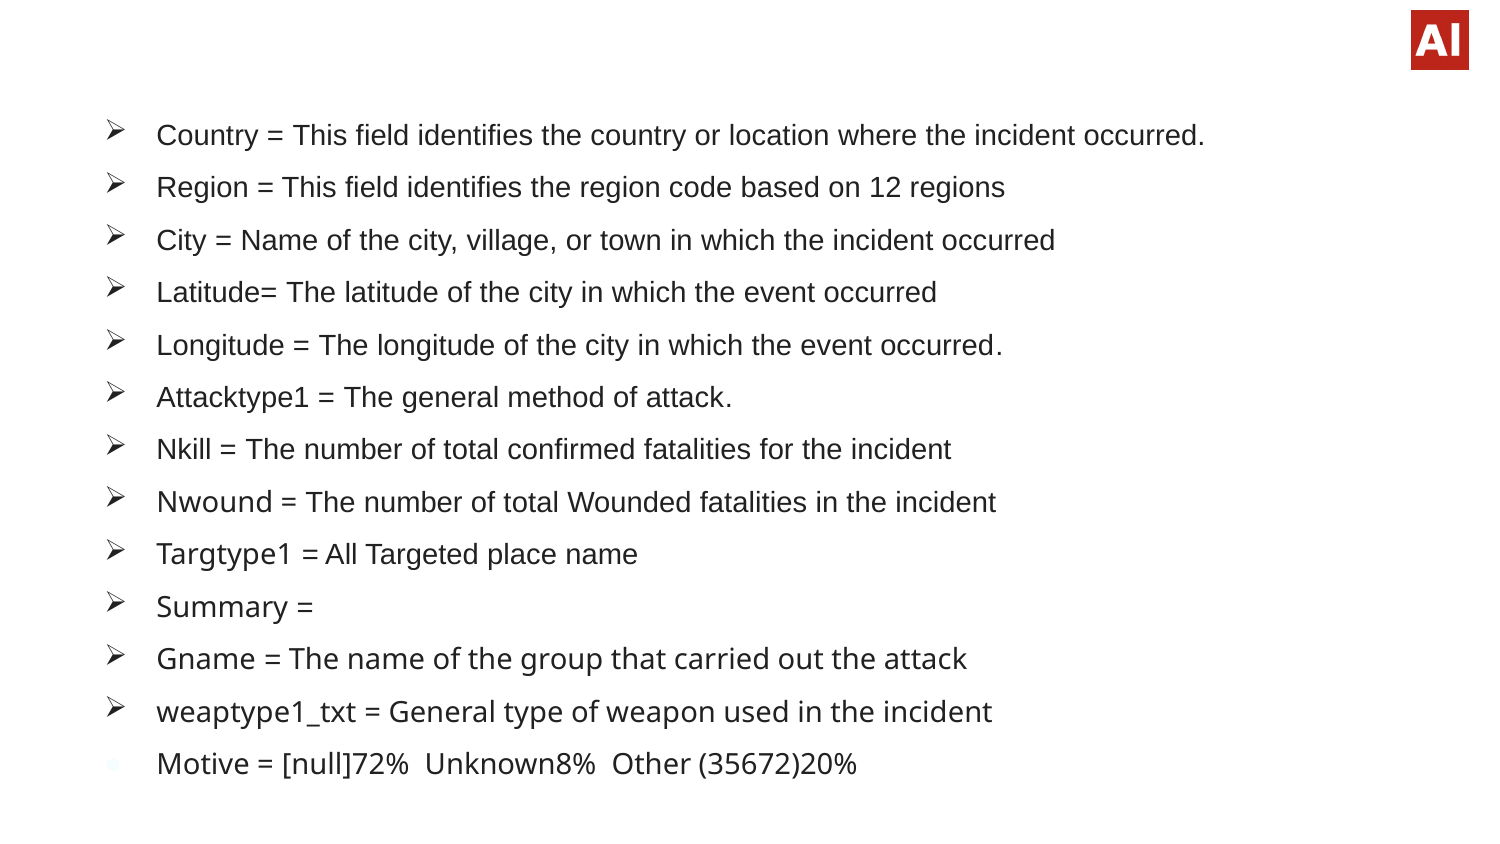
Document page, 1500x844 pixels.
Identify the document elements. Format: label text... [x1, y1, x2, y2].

list Country = This field identifies the country or location where the incident occurred. Region = This field identifies the region code based on 12 regions City = Name of the city, village, or town in which the incident occurred Latitude= The latitude of the city in which the event occurred Longitude = The longitude of the city in which the event occurred. Attacktype1 = The general method of attack. Nkill = The number of total confirmed fatalities for the incident Nwound = The number of total Wounded fatalities in the incident Targtype1 = All Targeted place name Summary = Gname = The name of the group that carried out the attack weaptype1_txt = General type of weapon used in the incident Motive = [null]72% Unknown8% Other (35672)20% [66, 83, 1434, 710]
picture [1411, 10, 1469, 70]
